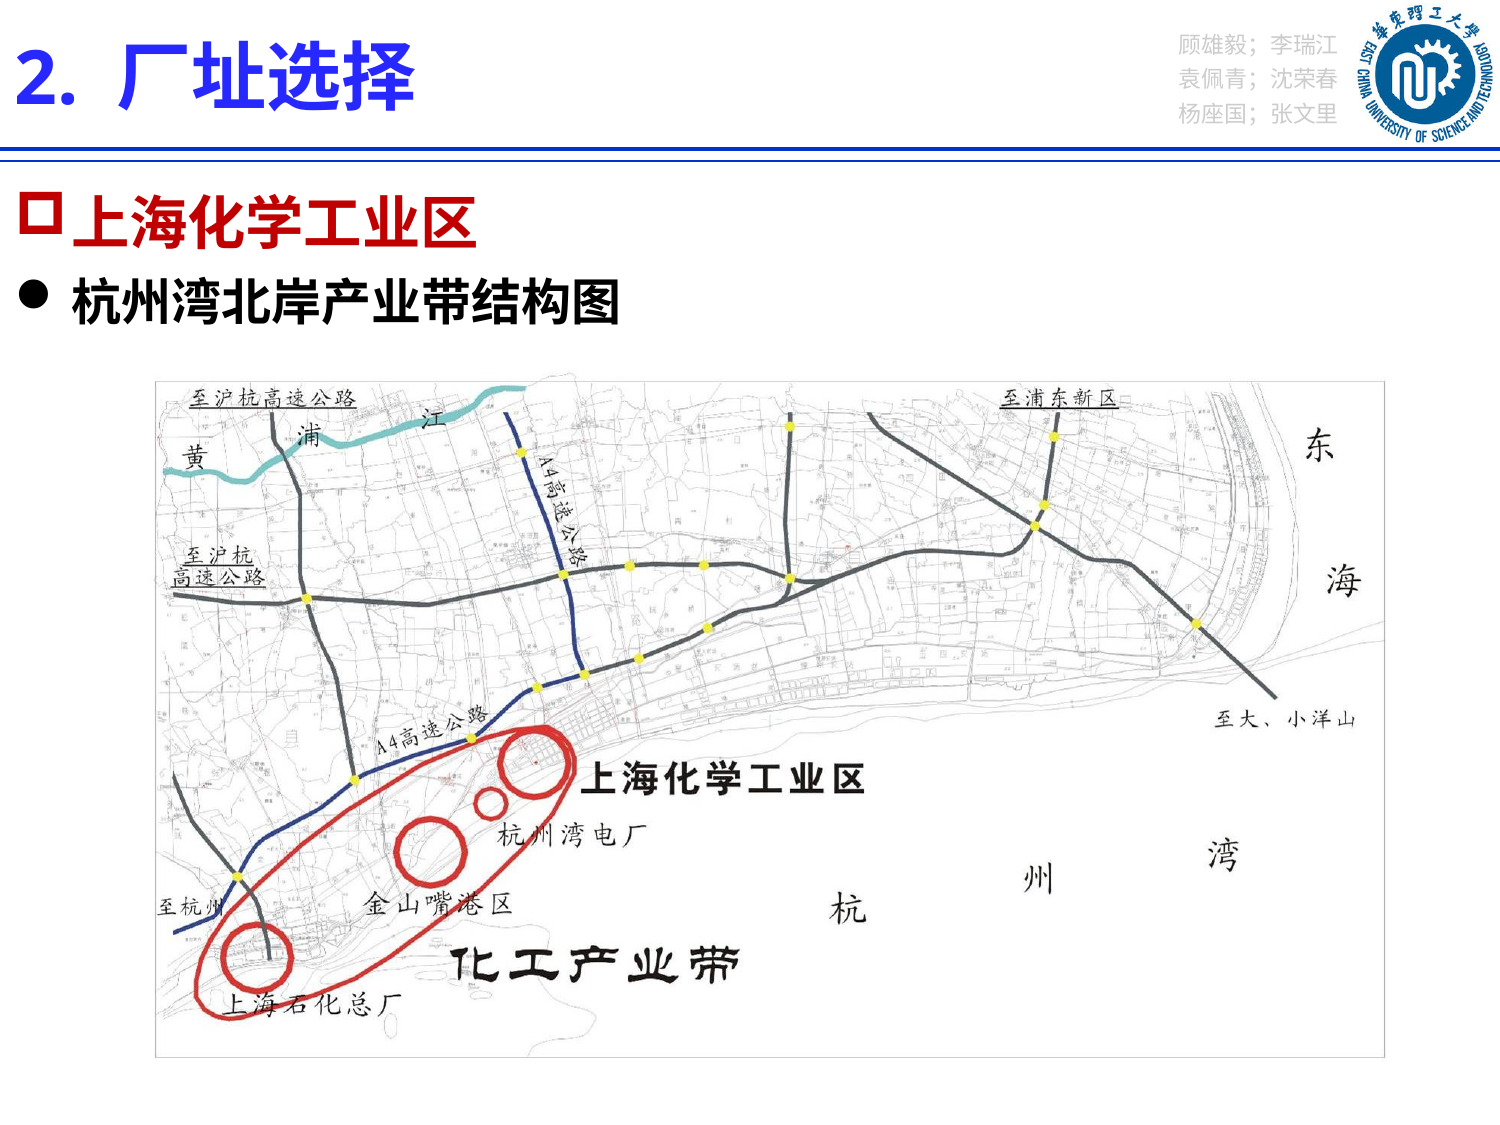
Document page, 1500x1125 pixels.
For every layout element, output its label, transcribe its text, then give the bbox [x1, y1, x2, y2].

picture [142, 361, 1396, 1067]
text_box 上海化学工业区 杭州湾北岸产业带结构图 [0, 160, 1483, 414]
picture [1353, 127, 1495, 145]
text_box 2. 厂址选择 [0, 21, 1500, 127]
picture [1353, 3, 1495, 21]
